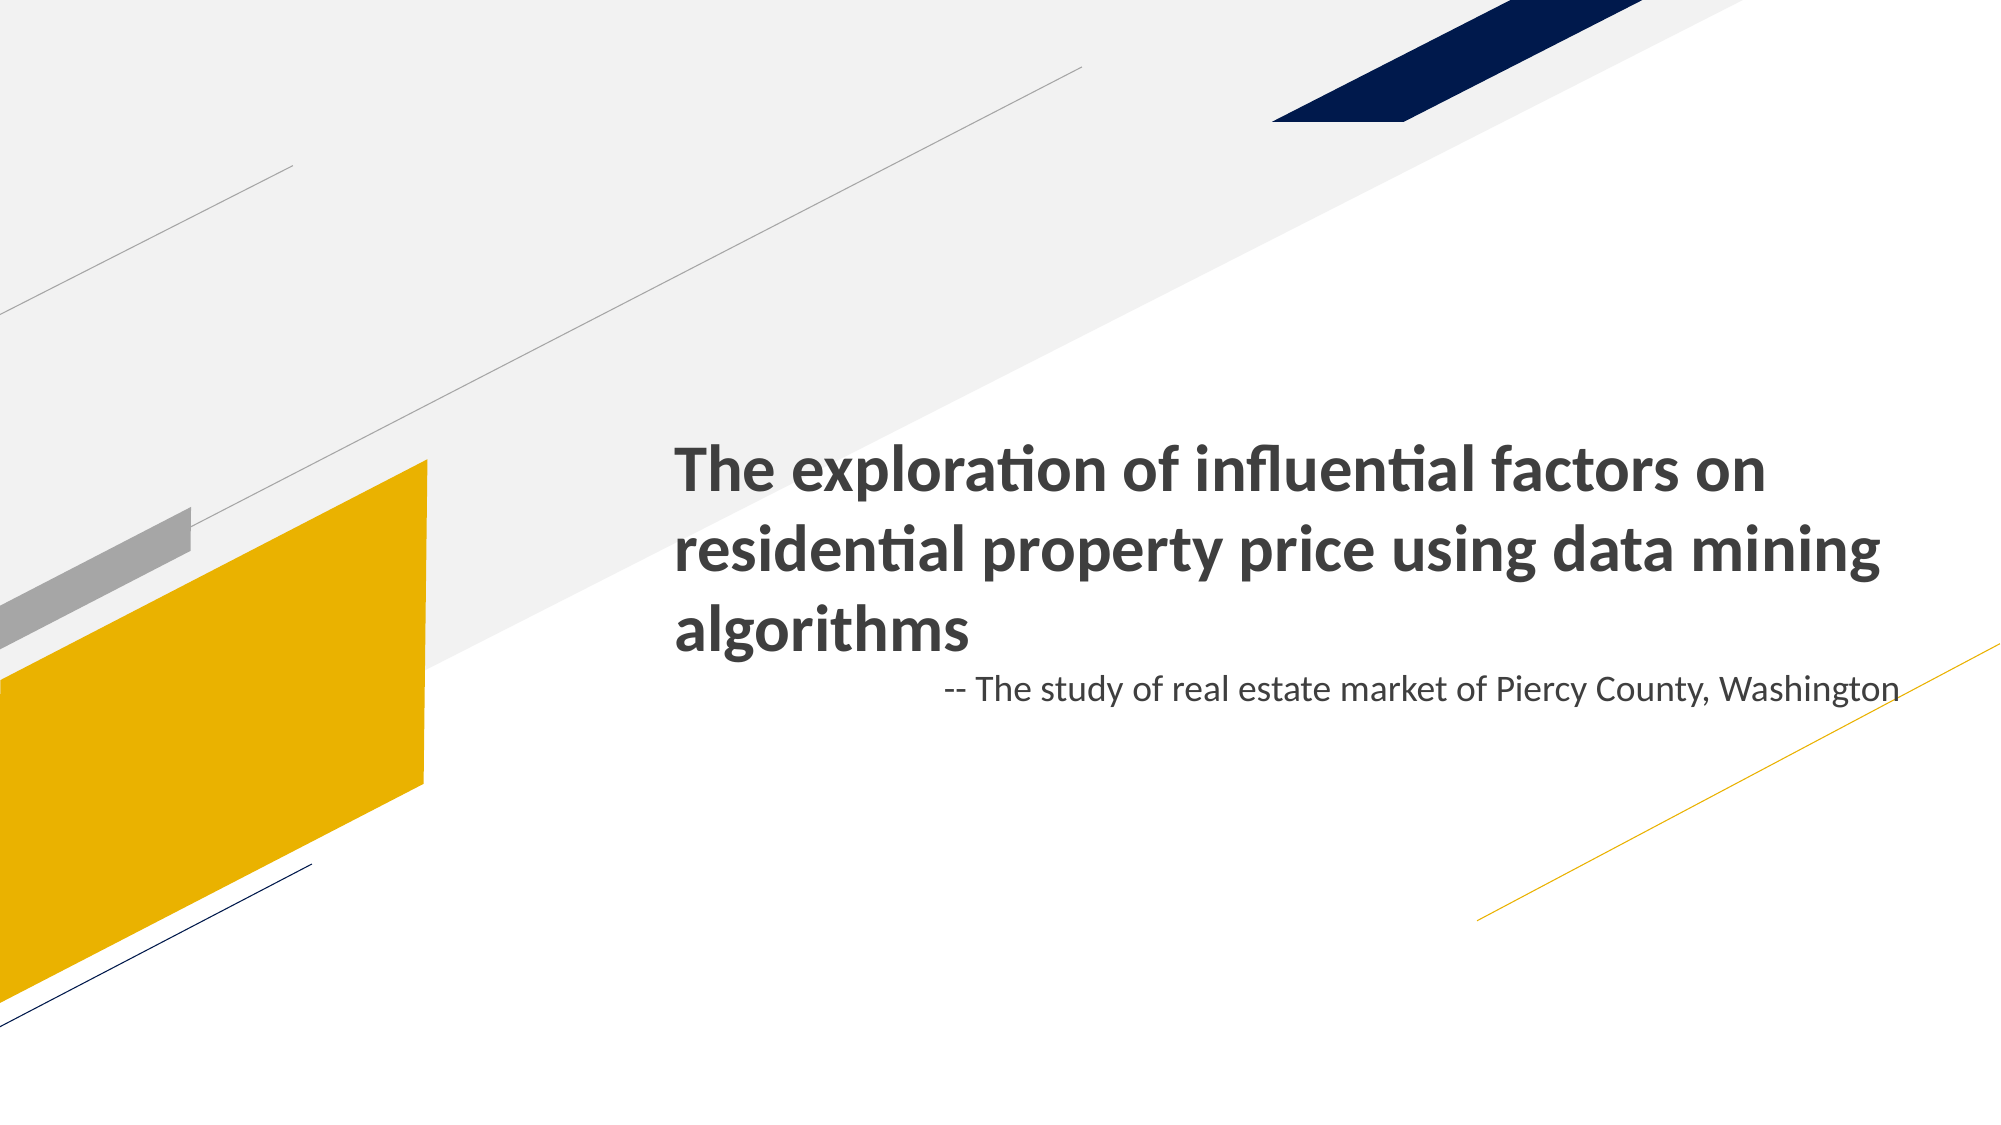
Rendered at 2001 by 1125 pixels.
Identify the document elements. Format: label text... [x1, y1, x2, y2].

text_box The exploration of influential factors on residential property price using data mining algorithms -- The study of real estate market of Piercy County, Washington [659, 416, 1917, 717]
